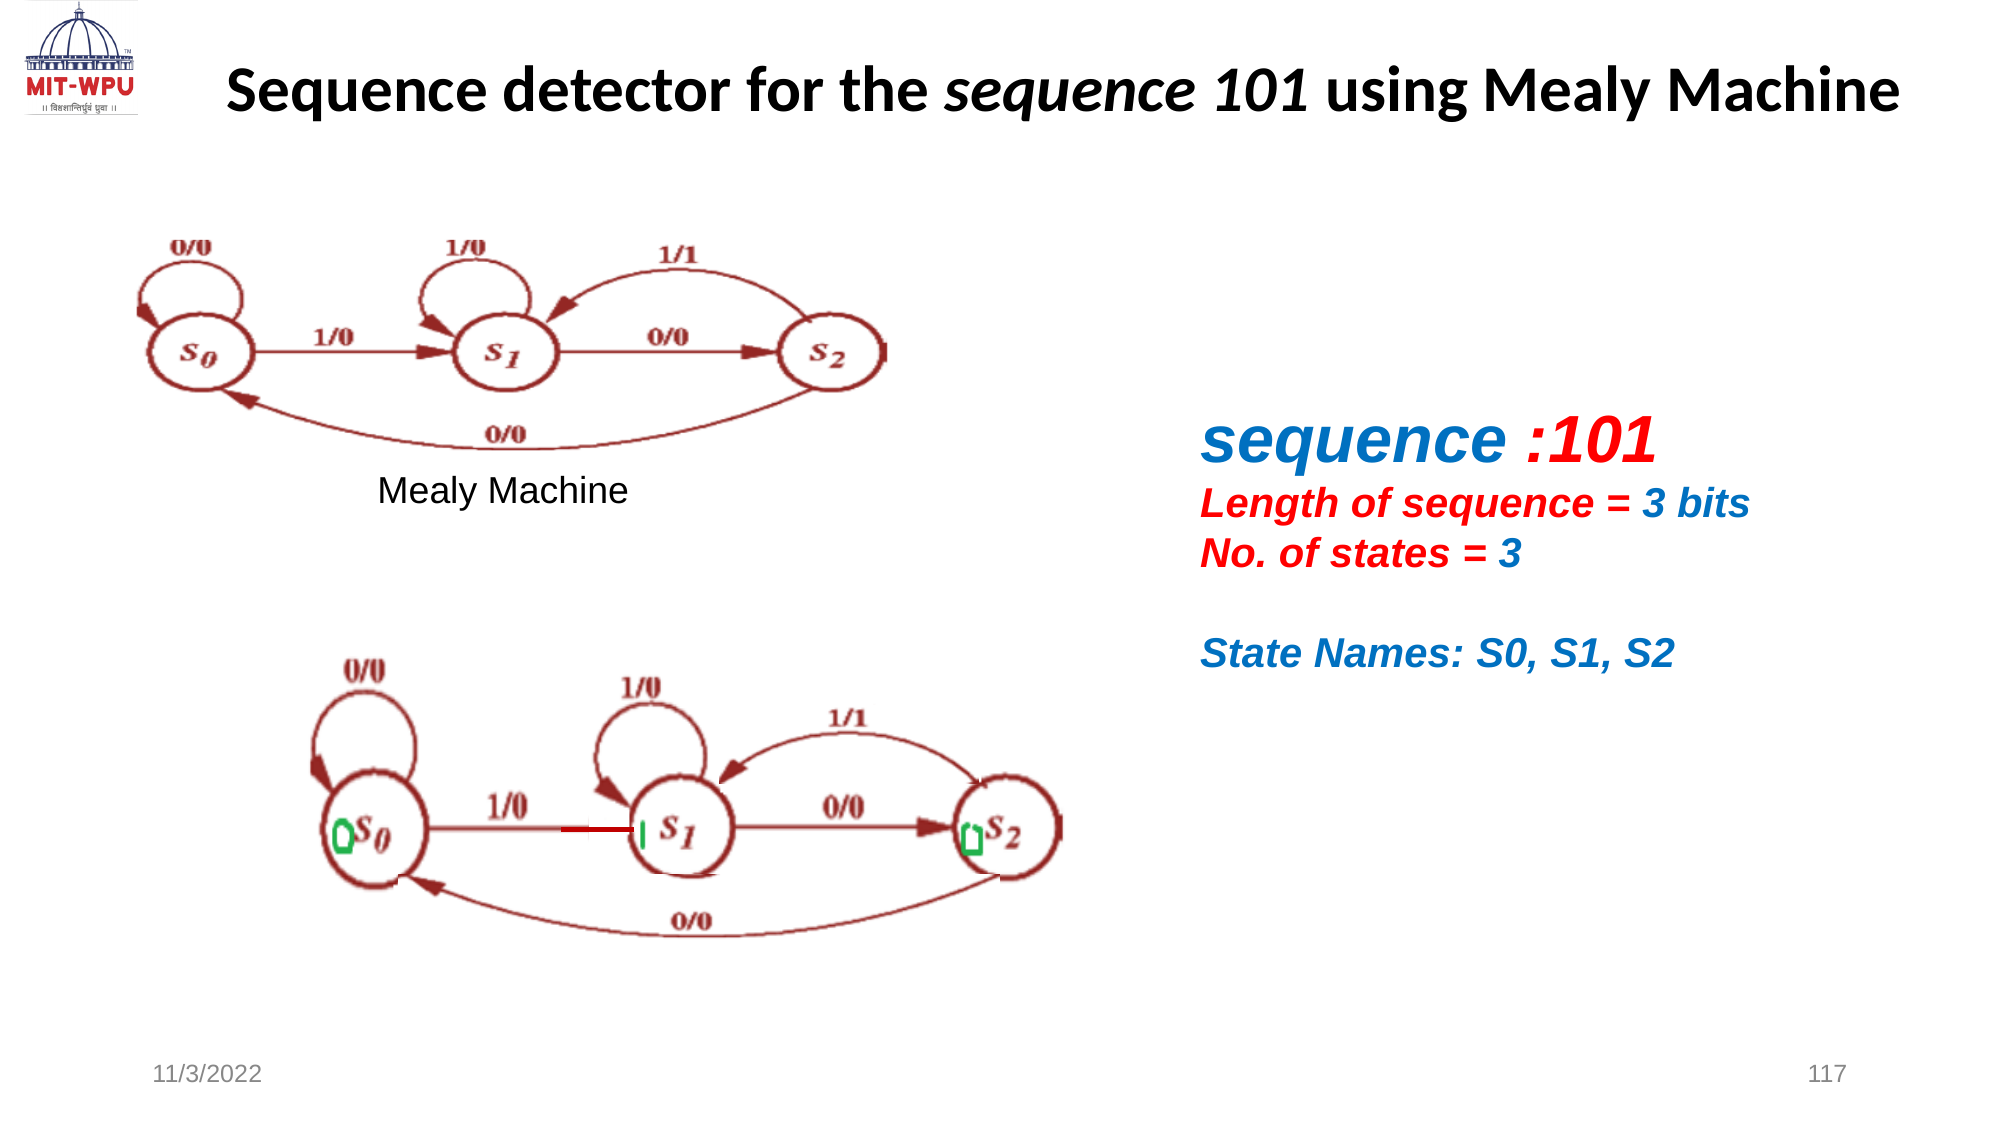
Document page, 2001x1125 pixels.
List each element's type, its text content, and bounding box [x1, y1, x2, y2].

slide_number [137, 1042, 588, 1103]
slide_number ‹#› [1412, 1042, 1863, 1103]
list [137, 462, 562, 1014]
picture [24, 0, 138, 116]
picture [294, 635, 1075, 944]
picture [108, 218, 904, 455]
text_box sequence :101 Length of sequence = 3 bits No. of states = 3 State Names: S0, S1, S2 [1185, 388, 1830, 684]
title Sequence detector for the sequence 101 using Mealy Machine [193, 34, 1955, 138]
text_box Mealy Machine [562, 462, 673, 564]
